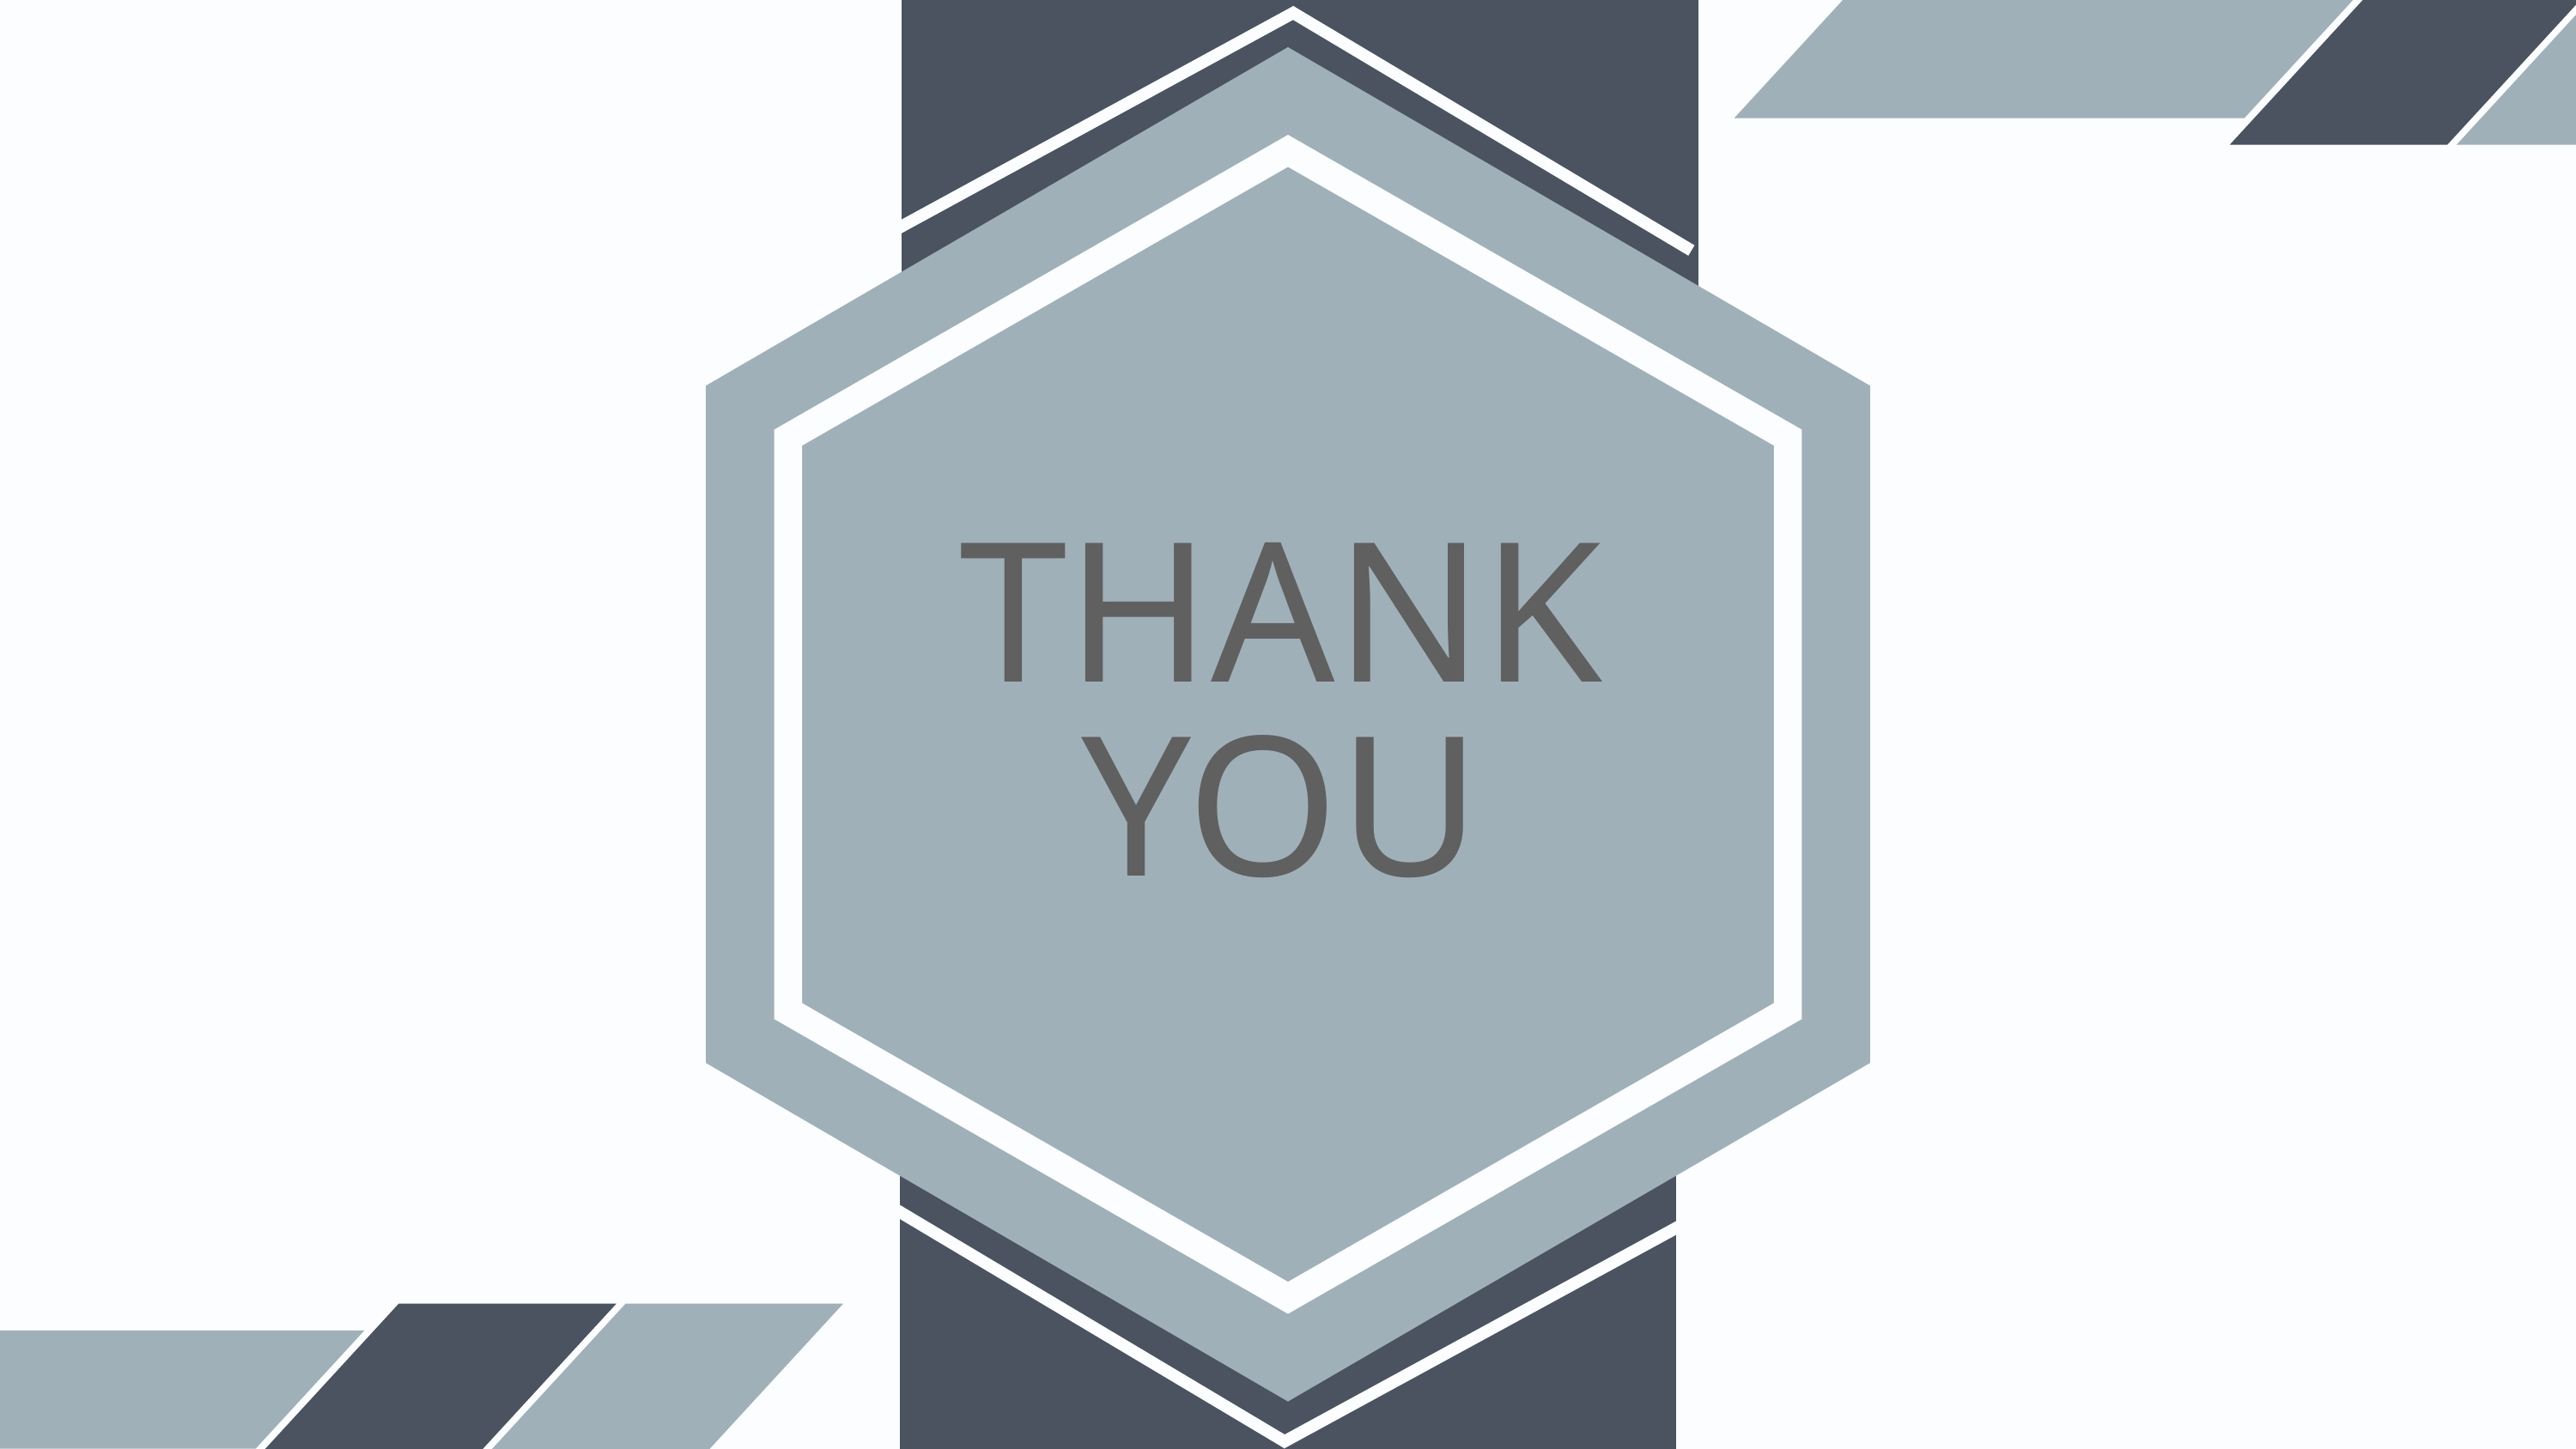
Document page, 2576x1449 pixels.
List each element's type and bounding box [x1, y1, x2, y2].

text_box [1045, 1314, 1531, 1449]
text_box [2229, 0, 2451, 145]
text_box [467, 1303, 844, 1449]
text_box [610, 142, 1966, 1307]
text_box [697, 210, 1878, 1239]
text_box [2456, 0, 2576, 145]
text_box [1047, 0, 1533, 140]
text_box [240, 1303, 466, 1449]
text_box [1734, 0, 2225, 118]
text_box [0, 1330, 236, 1449]
